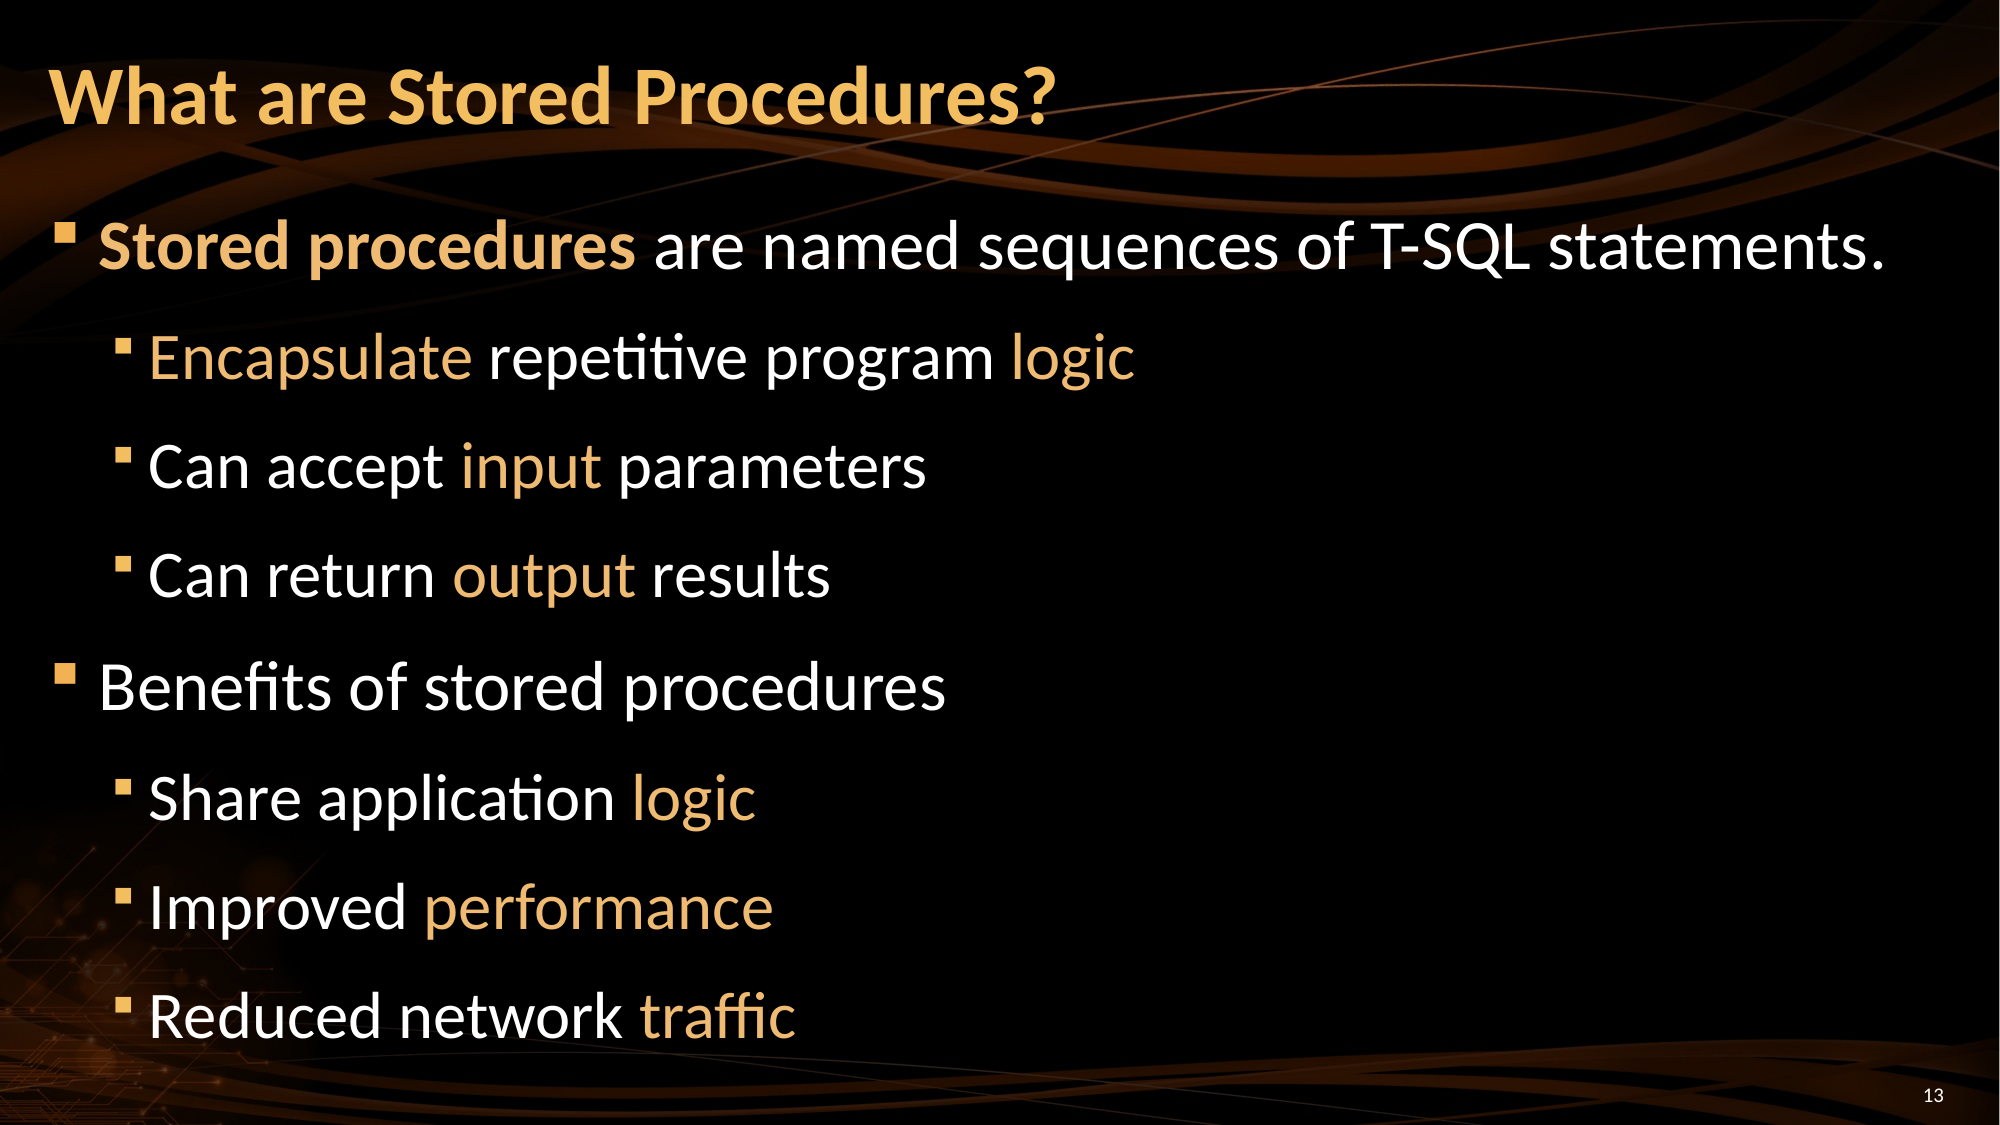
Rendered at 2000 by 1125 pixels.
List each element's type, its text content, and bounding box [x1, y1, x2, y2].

title What are Stored Procedures? [30, 6, 1602, 189]
picture [0, 0, 2000, 1125]
slide_number 13 [1874, 1074, 1950, 1113]
list Stored procedures are named sequences of T-SQL statements. Encapsulate repetitive program logic Can accept input parameters Can return output results Benefits of stored procedures Share application logic Improved performance Reduced network traffic [31, 188, 1968, 1103]
